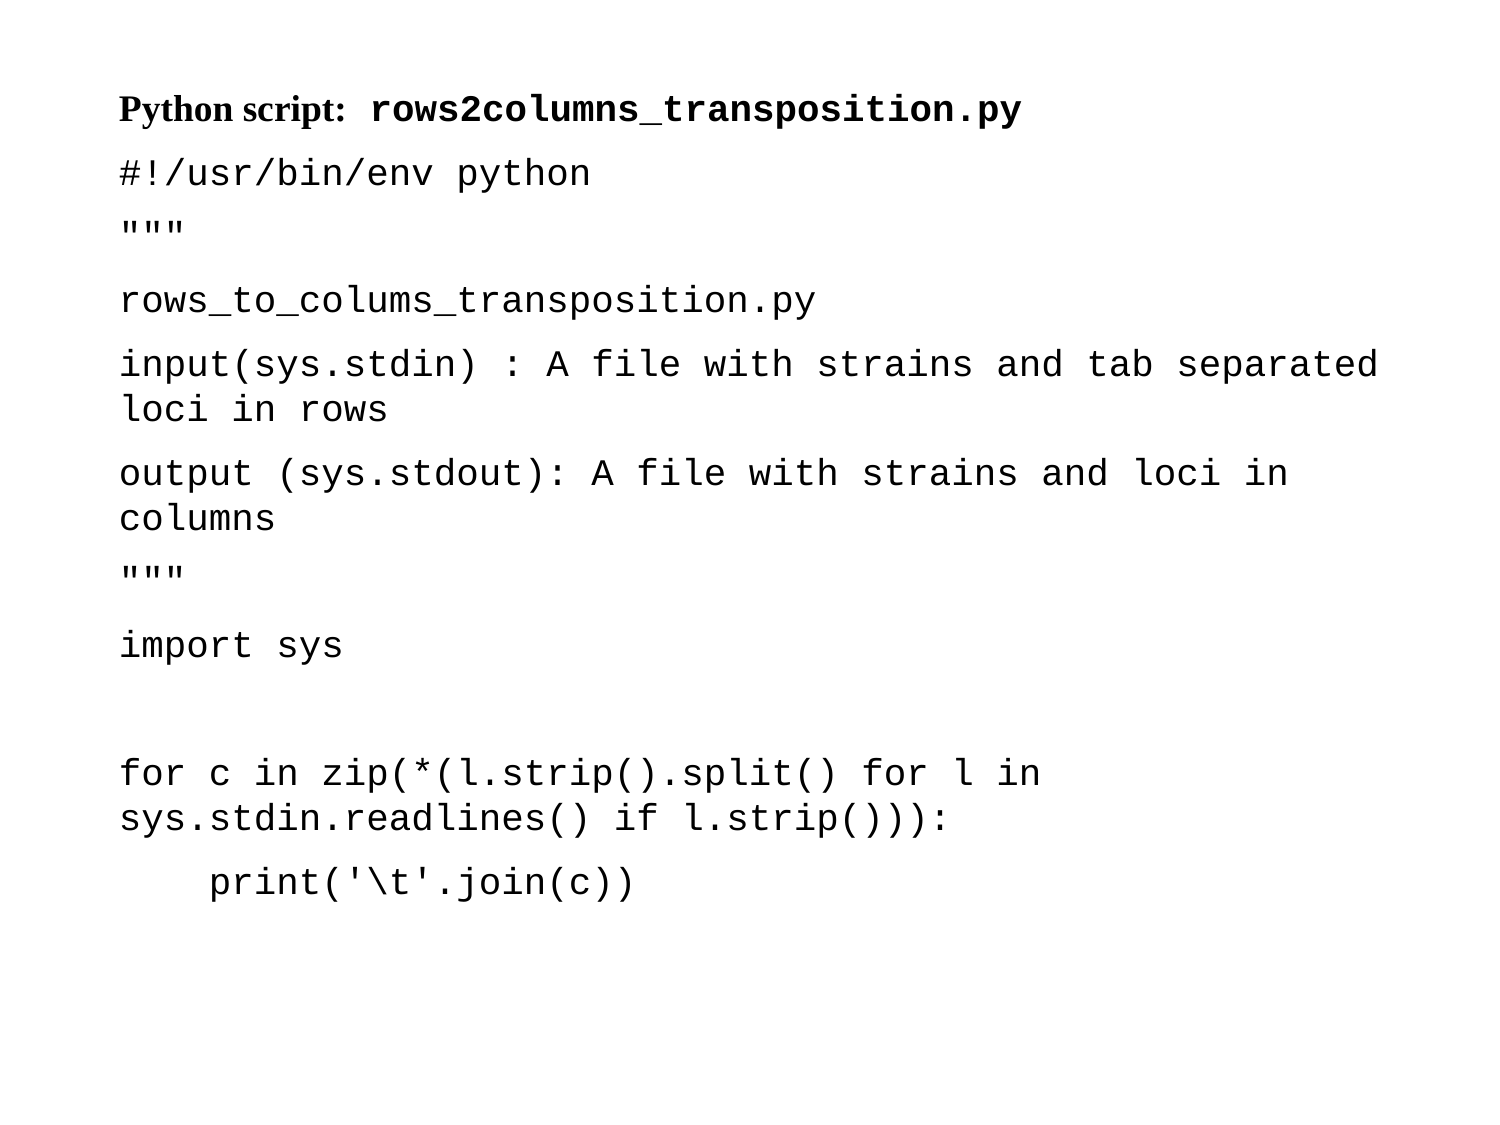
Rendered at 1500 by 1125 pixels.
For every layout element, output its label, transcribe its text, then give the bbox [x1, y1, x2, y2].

text_box Python script: rows2columns_transposition.py #!/usr/bin/env python """ rows_to_colums_transposition.py input(sys.stdin) : A file with strains and tab separated loci in rows output (sys.stdout): A file with strains and loci in columns """ import sys for c in zip(*(l.strip().split() for l in sys.stdin.readlines() if l.strip())): print('\t'.join(c)) [104, 76, 1423, 909]
